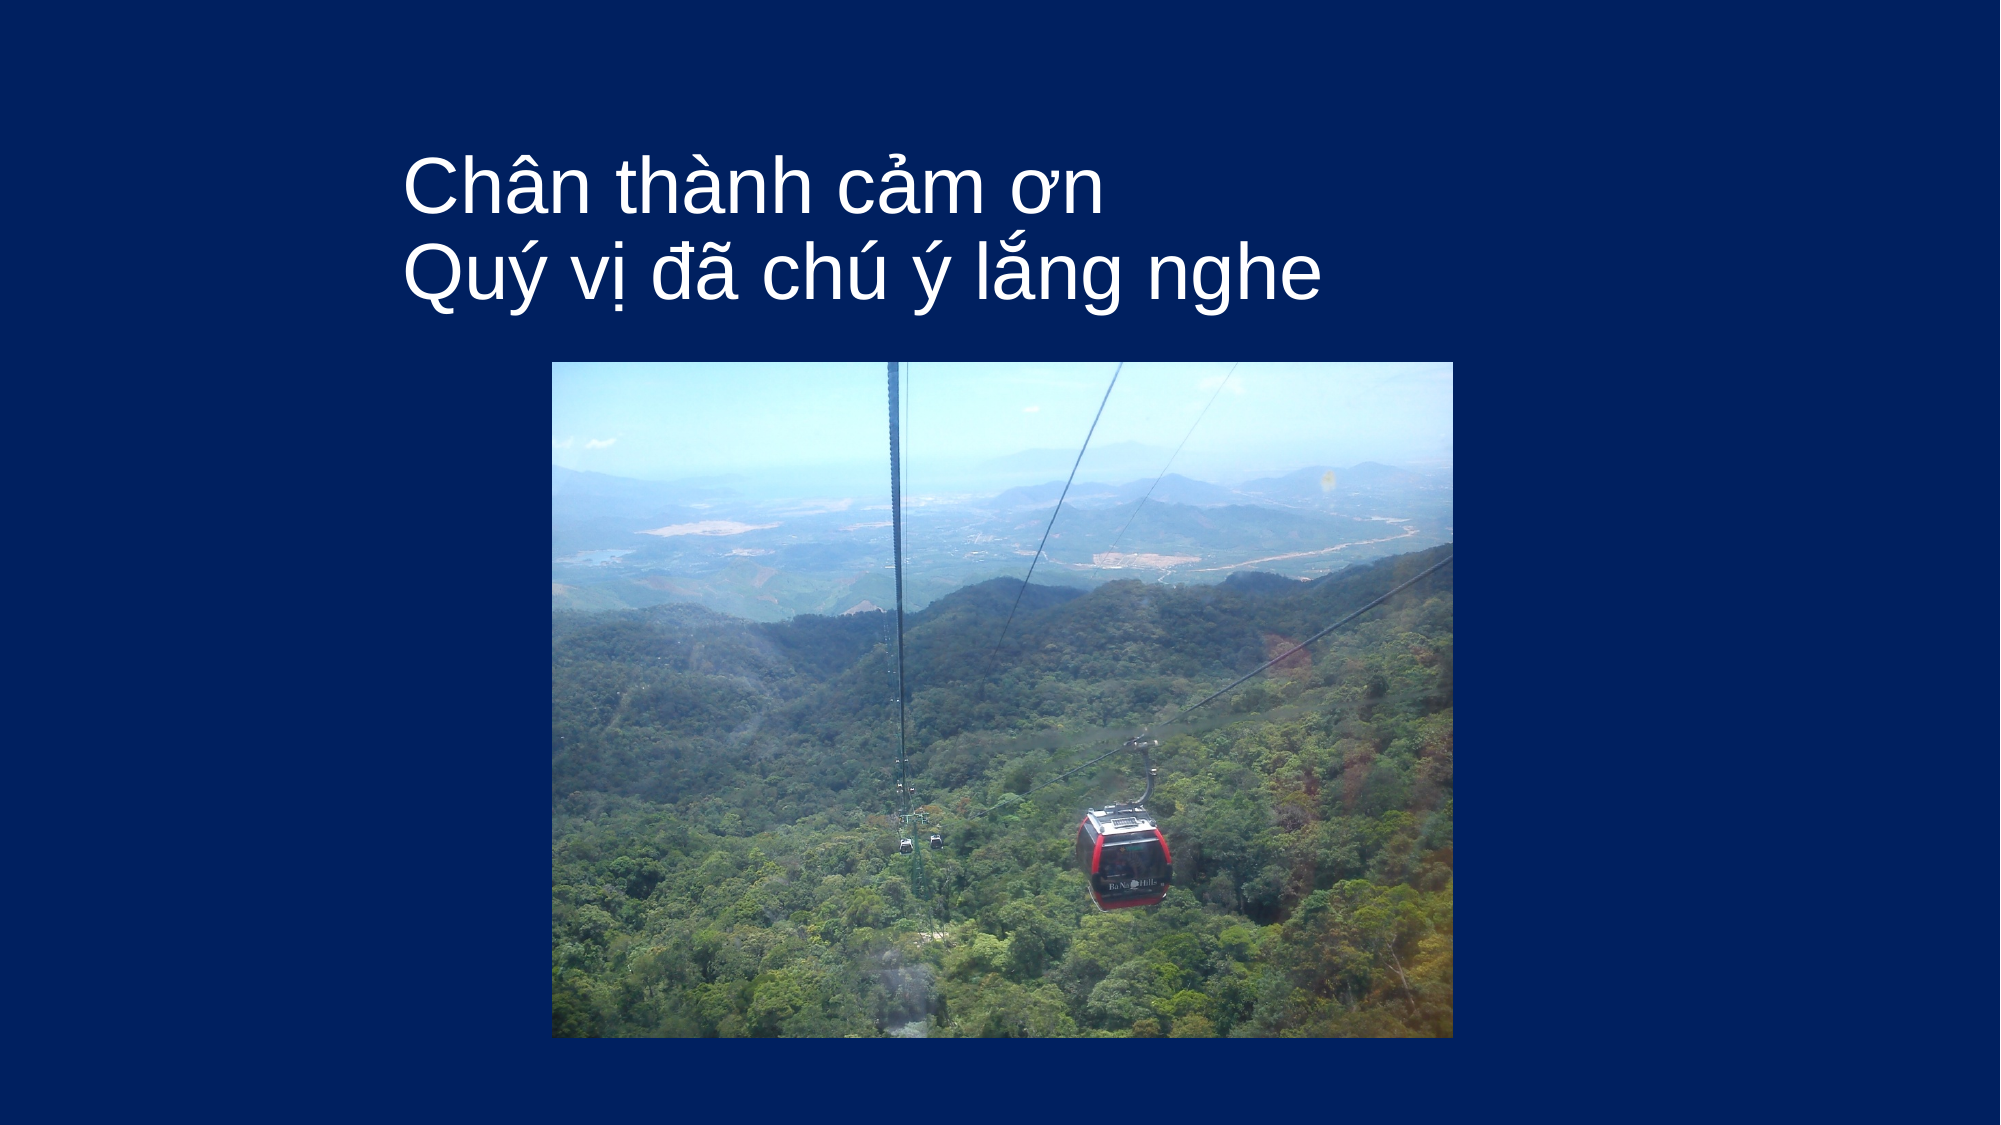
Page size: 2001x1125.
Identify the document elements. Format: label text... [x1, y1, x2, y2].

title Chân thành cảm ơn Quý vị đã chú ý lắng nghe [387, 137, 1750, 325]
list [552, 362, 1453, 1038]
